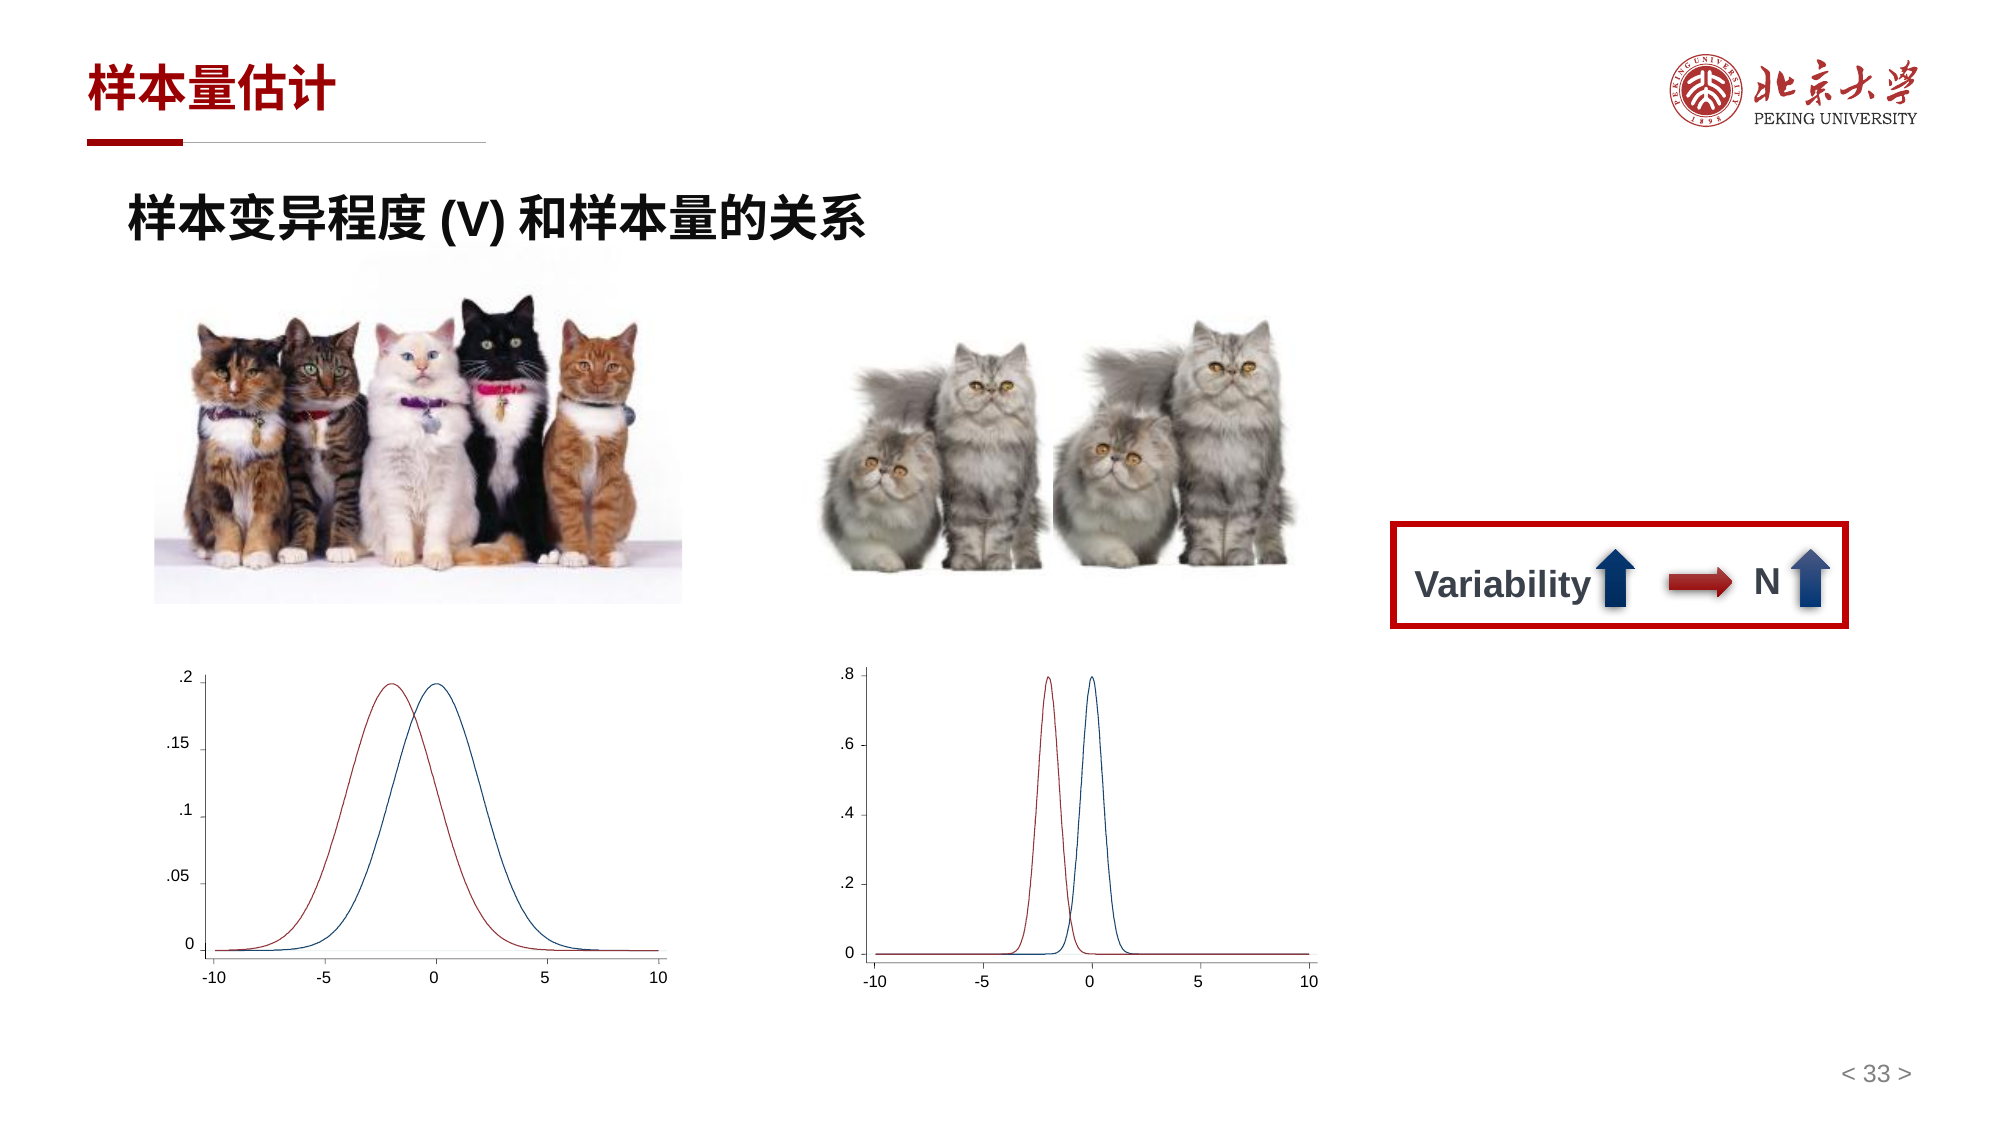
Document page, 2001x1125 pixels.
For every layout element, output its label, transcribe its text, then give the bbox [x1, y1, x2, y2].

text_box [163, 665, 670, 992]
text_box 样本变异程度(V)和样本量的关系 [112, 163, 967, 278]
title 样本量估计 [72, 39, 1559, 142]
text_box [1393, 523, 1846, 627]
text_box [803, 291, 1346, 581]
picture [154, 235, 683, 604]
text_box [838, 662, 1321, 998]
slide_number < 33 > [1477, 1048, 1928, 1097]
